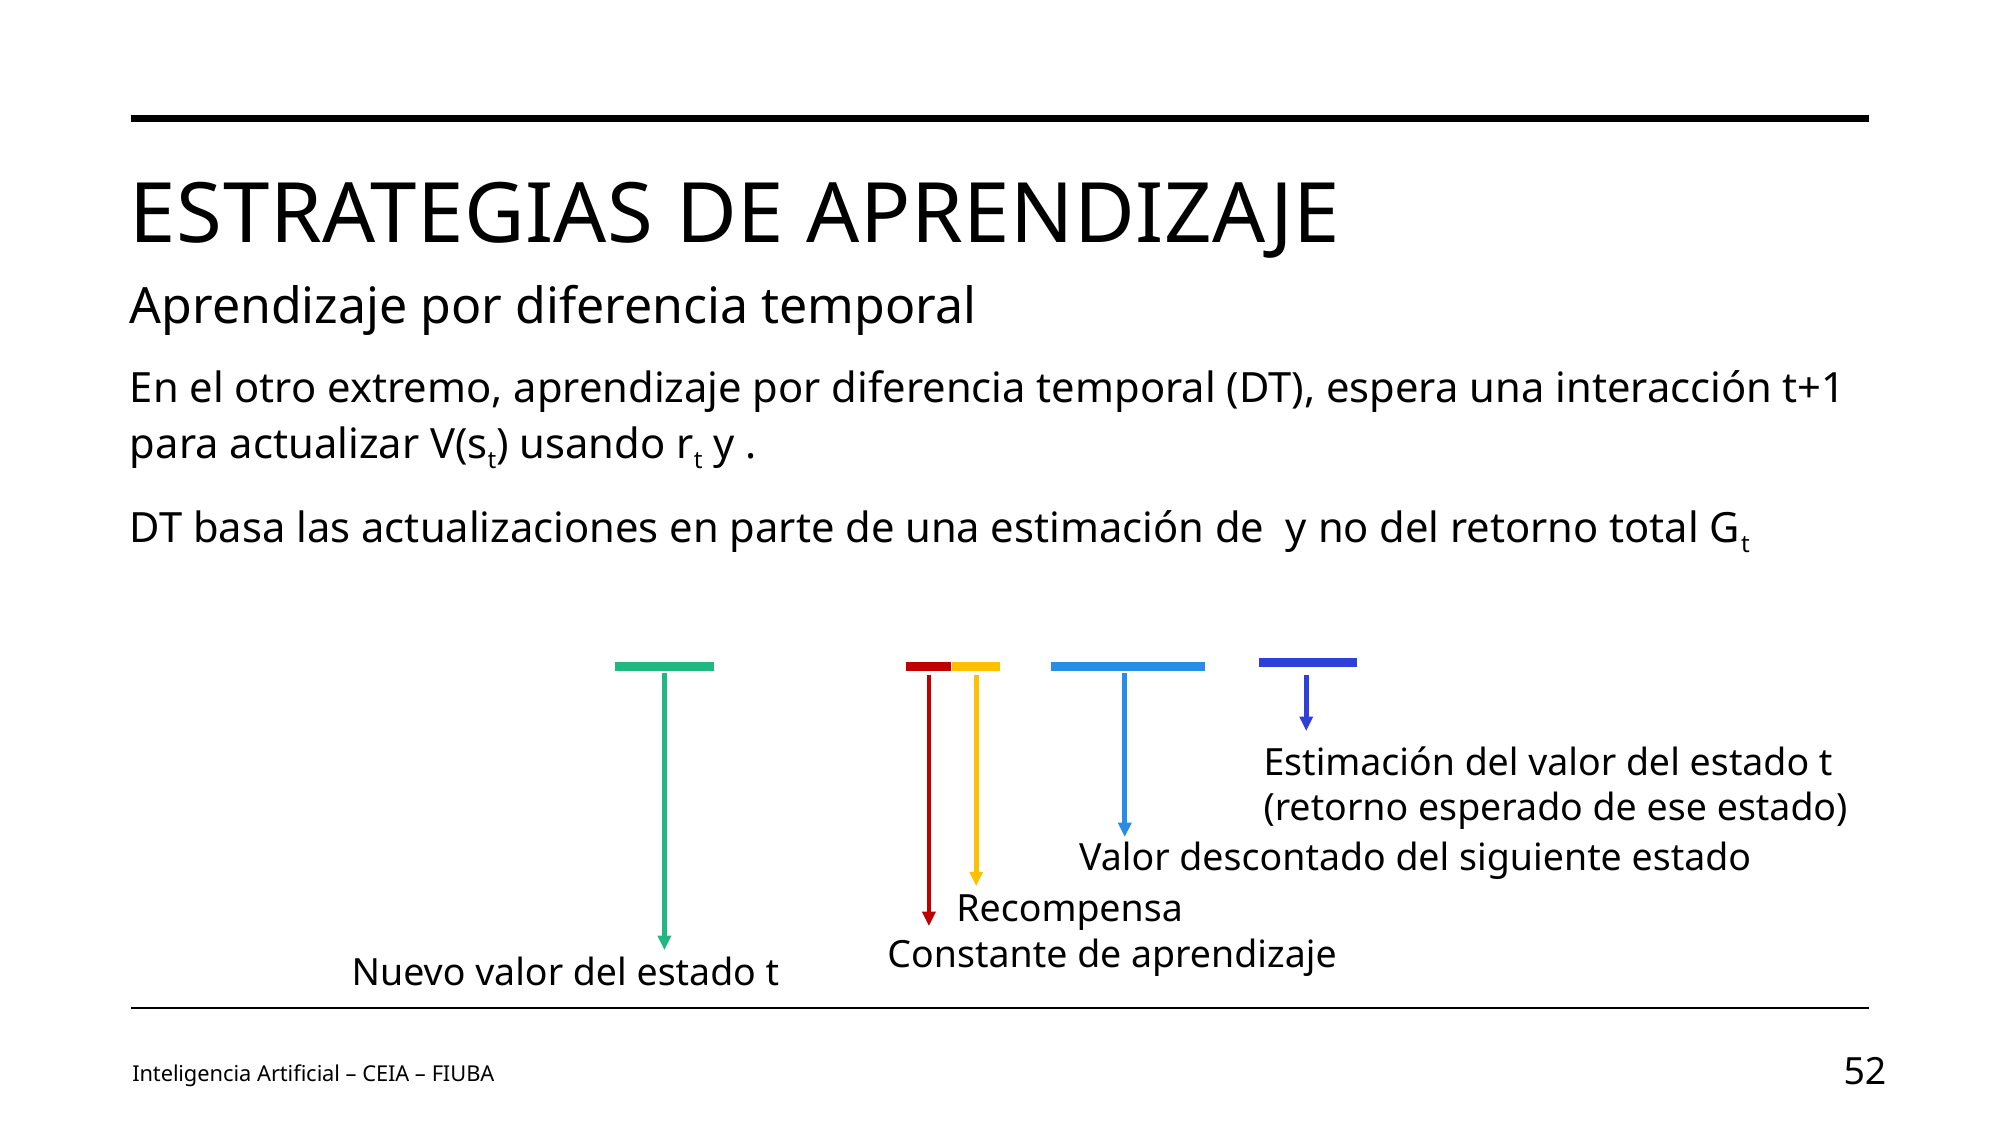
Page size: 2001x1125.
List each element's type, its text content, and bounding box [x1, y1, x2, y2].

text_box Aprendizaje por diferencia temporal [114, 265, 1914, 341]
text_box Valor descontado del siguiente estado [1064, 825, 1767, 885]
footer Inteligencia Artificial – CEIA – FIUBA [117, 1042, 862, 1103]
title Estrategias de aprendizaje [114, 151, 1869, 265]
slide_number 52 [1791, 1042, 1902, 1103]
text_box Nuevo valor del estado t [336, 940, 795, 1001]
text_box Recompensa [941, 876, 1198, 937]
text_box Estimación del valor del estado t (retorno esperado de ese estado) [1248, 730, 1863, 836]
text_box Constante de aprendizaje [872, 923, 1353, 983]
